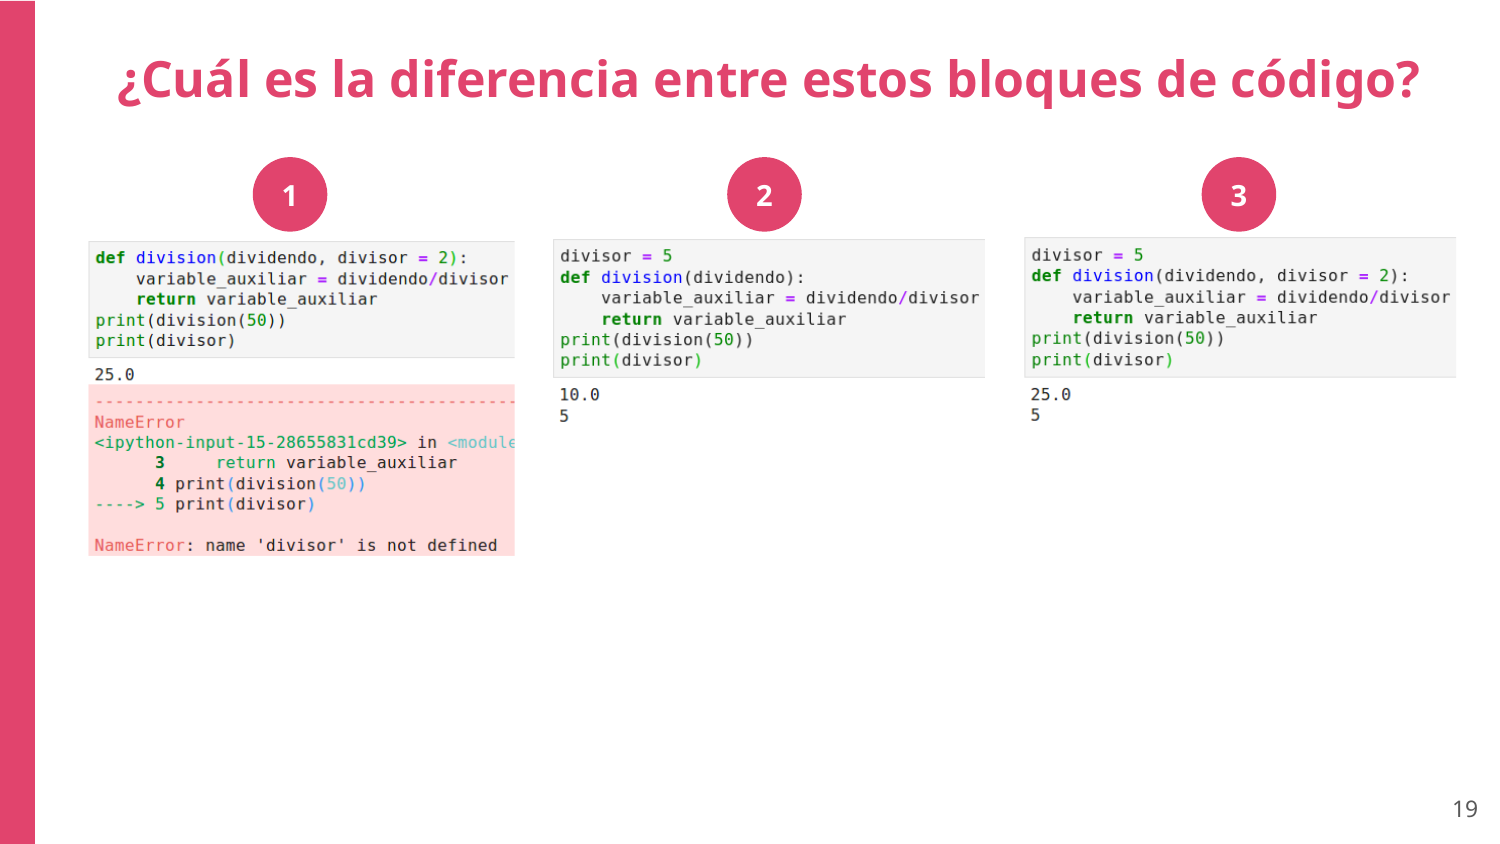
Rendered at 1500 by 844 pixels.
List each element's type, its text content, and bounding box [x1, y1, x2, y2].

text_box 3 [1201, 157, 1277, 232]
picture [549, 236, 985, 431]
picture [79, 236, 515, 565]
text_box ¿Cuál es la diferencia entre estos bloques de código? [102, 32, 1448, 121]
picture [1021, 234, 1457, 429]
slide_number ‹#› [1403, 779, 1494, 844]
text_box 1 [252, 157, 328, 232]
text_box 2 [727, 157, 802, 232]
